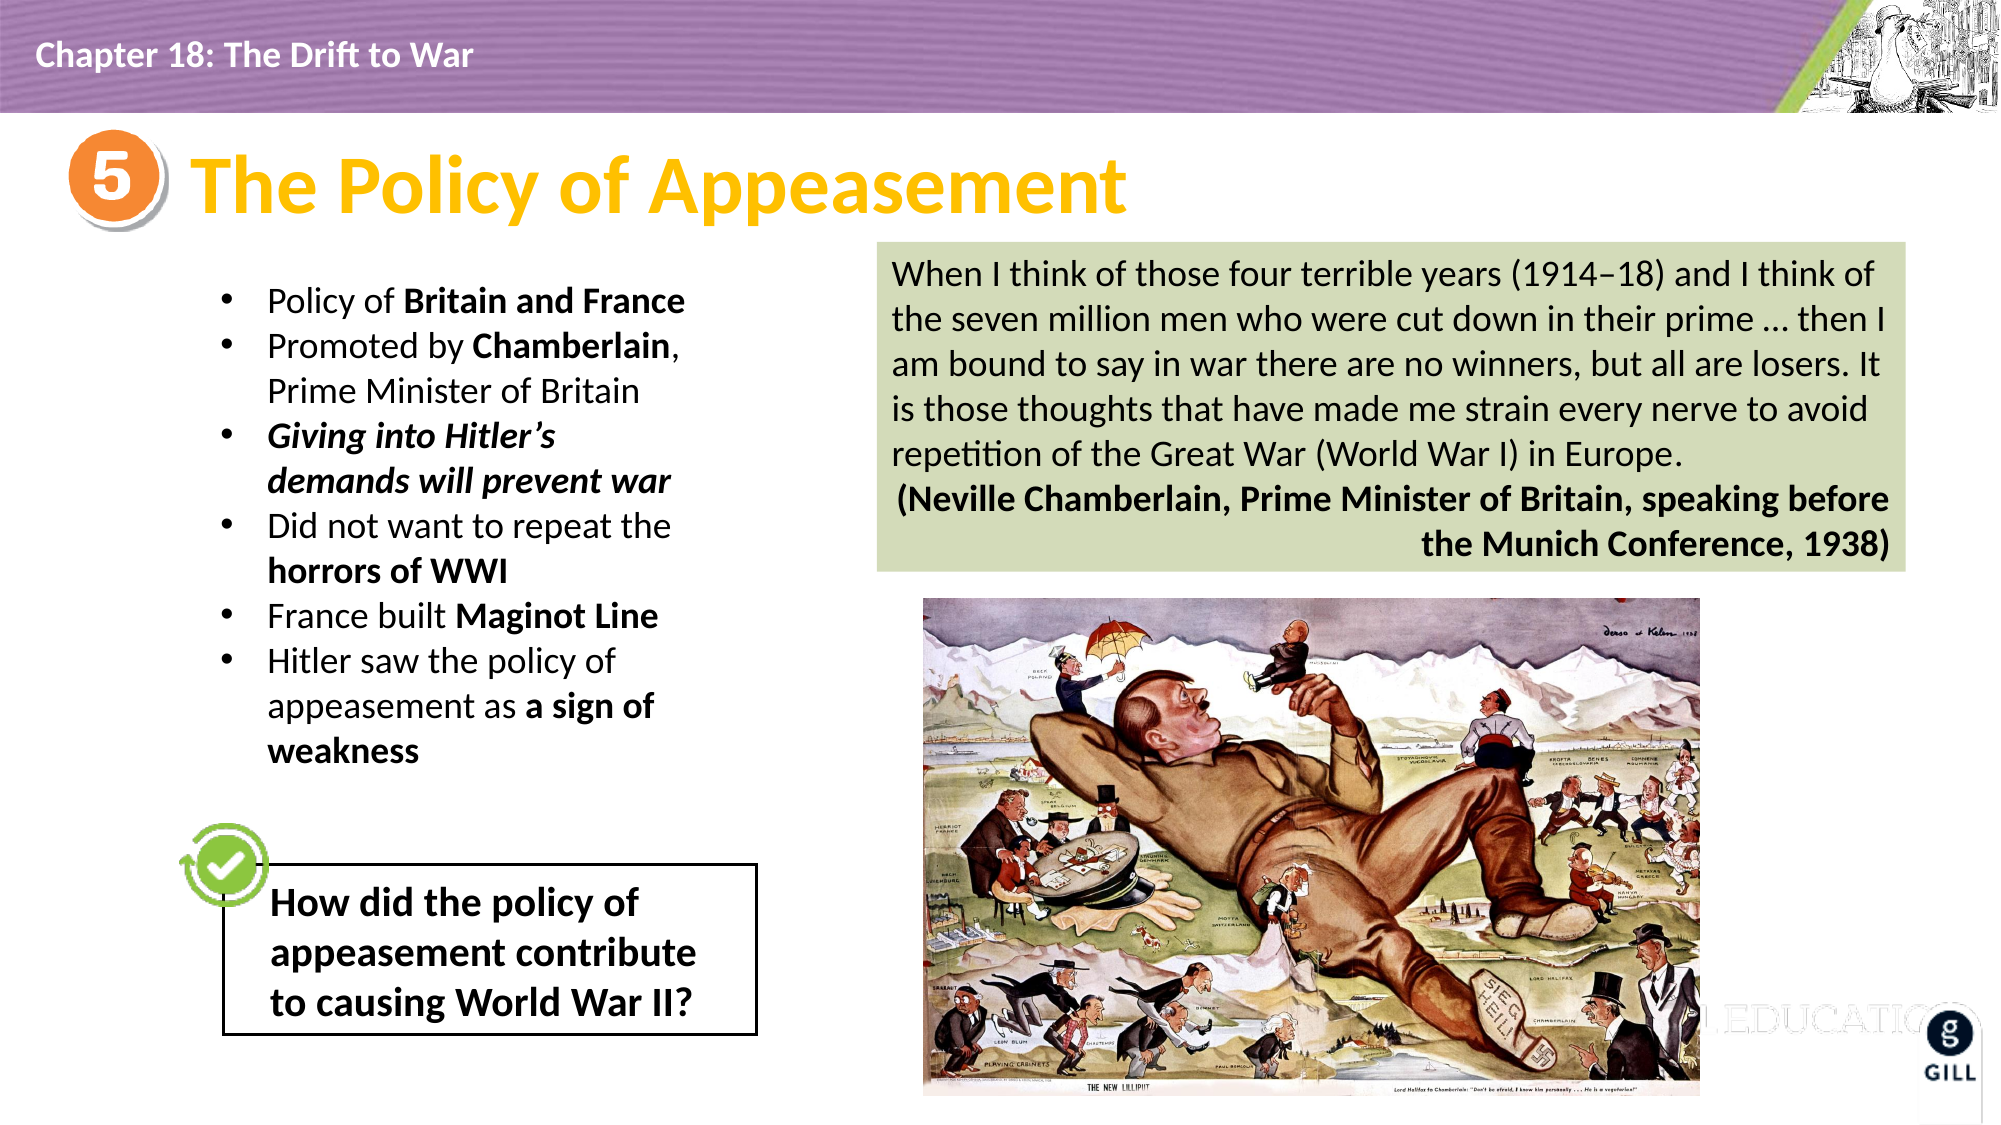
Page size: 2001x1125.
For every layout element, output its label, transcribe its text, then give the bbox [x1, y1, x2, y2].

text_box When I think of those four terrible years (1914–18) and I think of the seven million men who were cut down in their prime … then I am bound to say in war there are no winners, but all are losers. It is those thoughts that have made me strain every nerve to avoid repetition of the Great War (World War I) in Europe. (Neville Chamberlain, Prime Minister of Britain, speaking before the Munich Conference, 1938) [876, 241, 1906, 572]
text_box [179, 823, 758, 1085]
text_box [56, 122, 2000, 239]
picture [923, 598, 2001, 1125]
picture [0, 0, 2000, 113]
text_box Policy of Britain and France Promoted by Chamberlain, Prime Minister of Britain Giving into Hitler’s demands will prevent war Did not want to repeat the horrors of WWI France built Maginot Line Hitler saw the policy of appeasement as a sign of weakness [205, 268, 705, 779]
